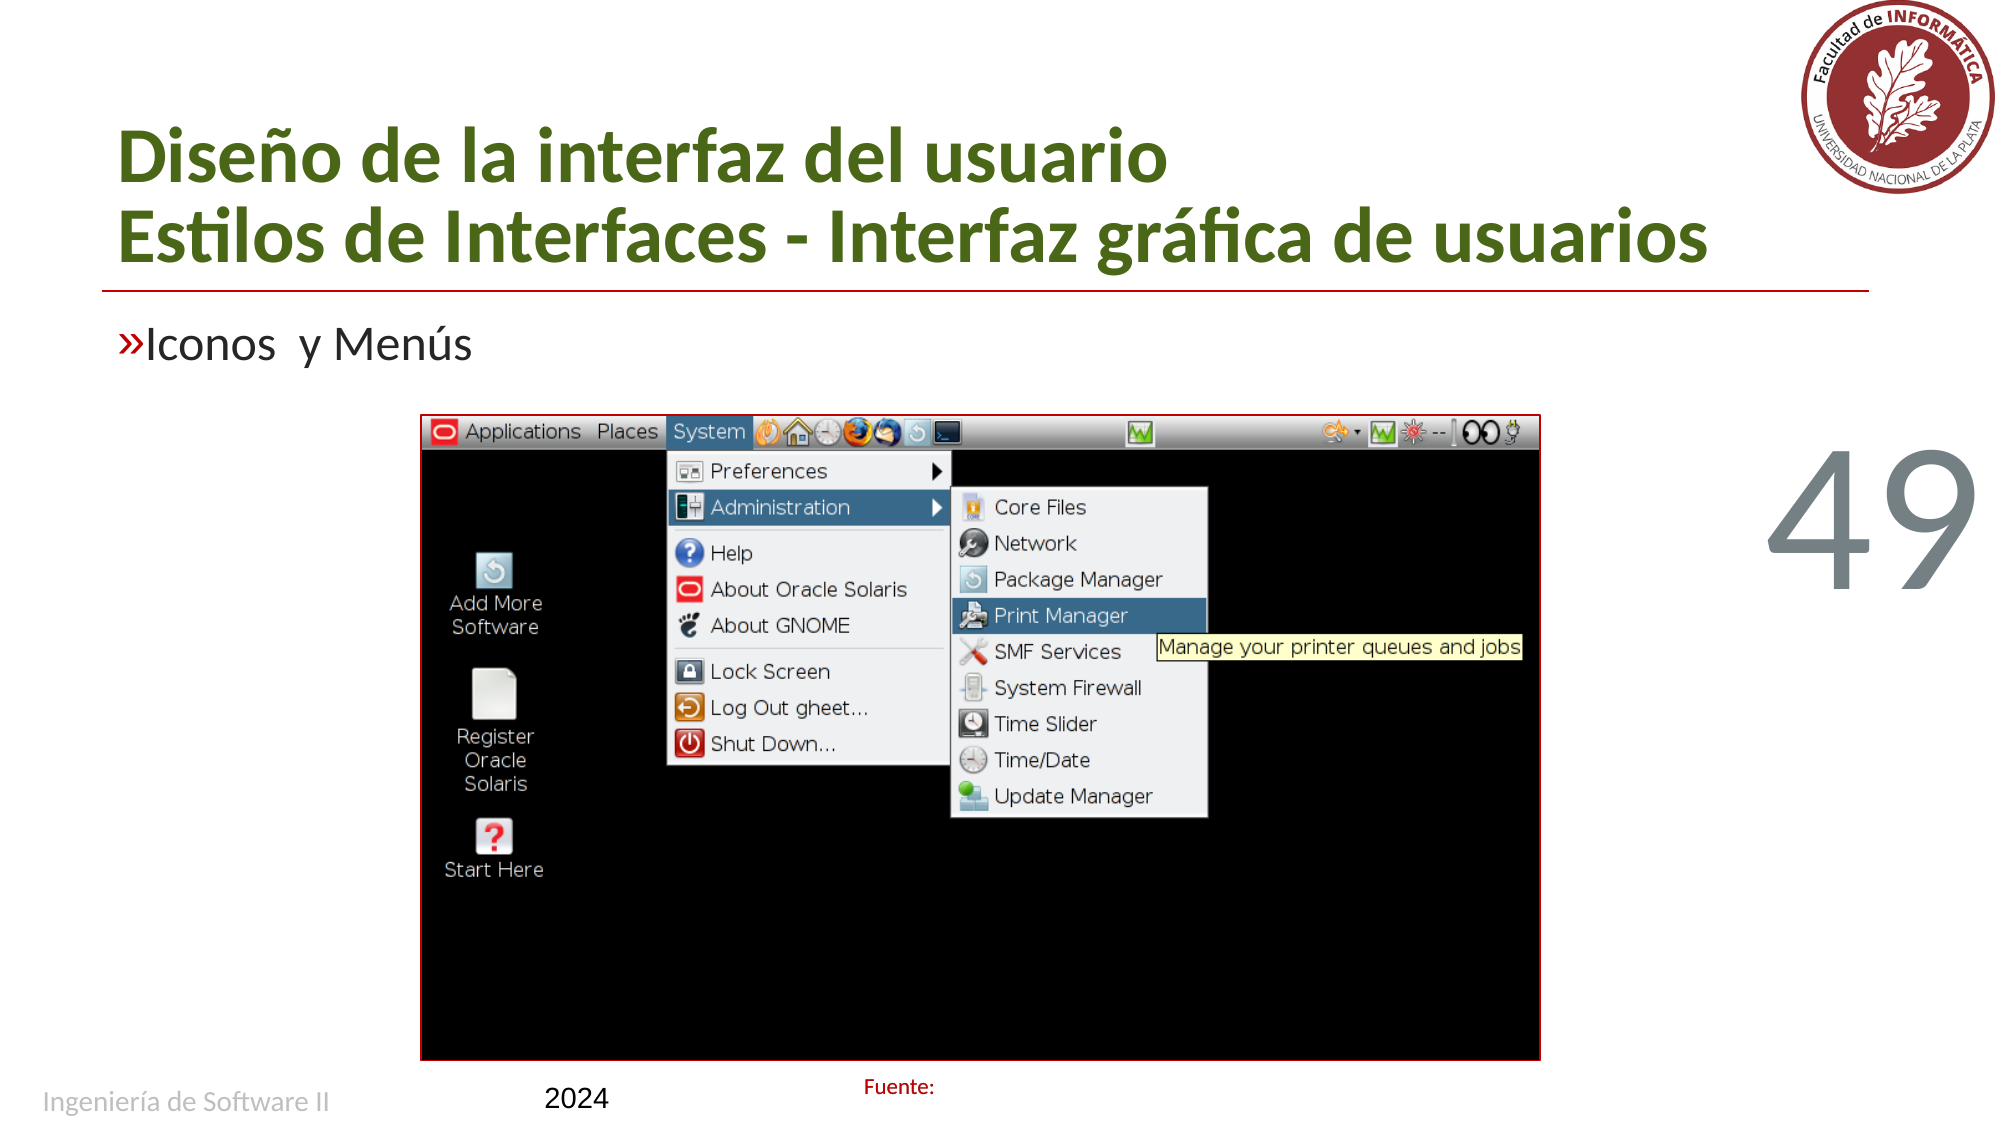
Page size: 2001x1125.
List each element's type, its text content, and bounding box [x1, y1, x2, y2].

slide_number 49 [1709, 467, 1998, 640]
footer Ingeniería de Software II [27, 1075, 382, 1111]
picture [1801, 0, 2000, 195]
list Iconos y Menús [102, 312, 1709, 1047]
title Diseño de la interfaz del usuario Estilos de Interfaces - Interfaz gráfica de usuarios [102, 105, 1747, 291]
picture [421, 415, 1540, 1061]
